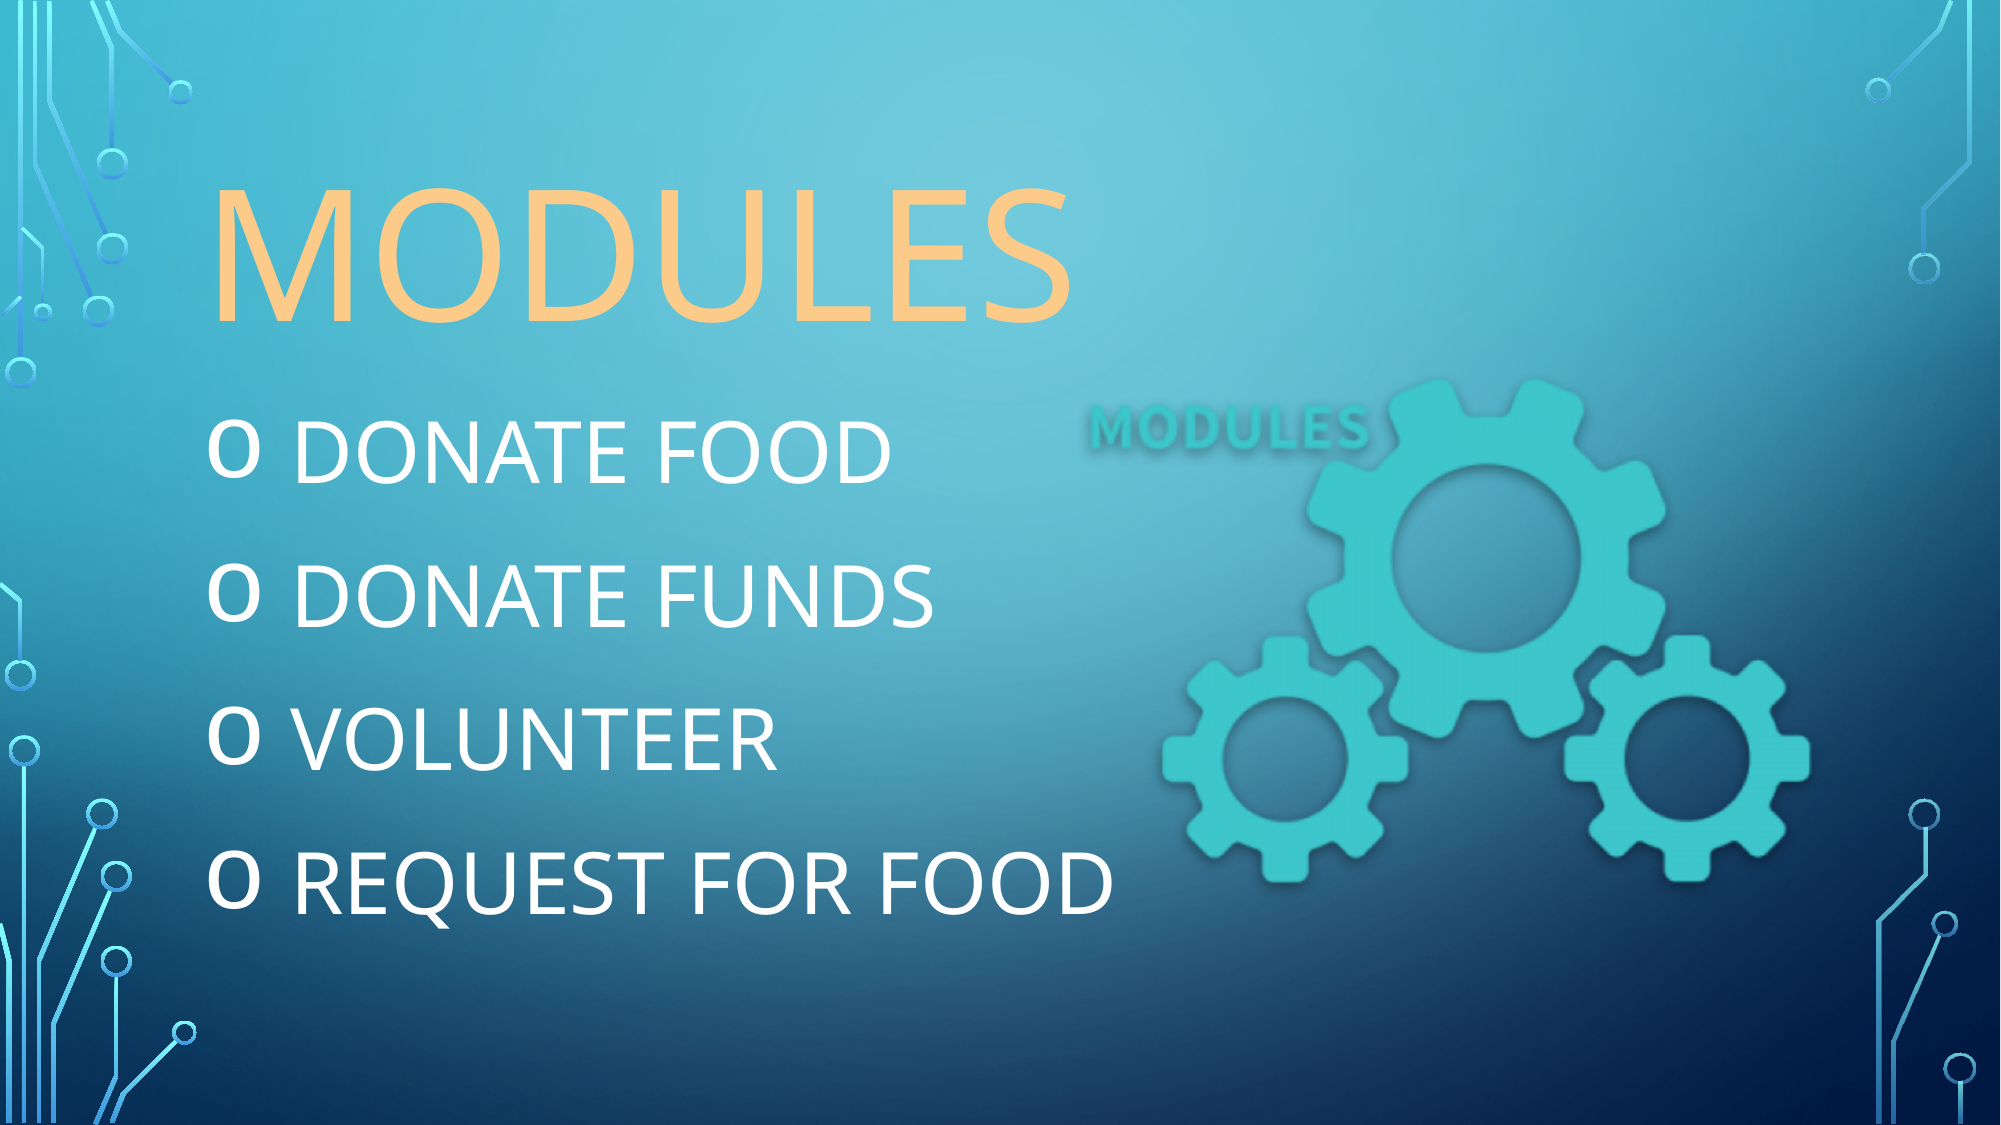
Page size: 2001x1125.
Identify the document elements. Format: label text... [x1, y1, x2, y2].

picture [1062, 333, 1849, 963]
list DONATE FOOD DONATE FUNDS VOLUNTEER REQUEST FOR FOOD [187, 369, 1062, 950]
title MODULES [187, 99, 1161, 369]
